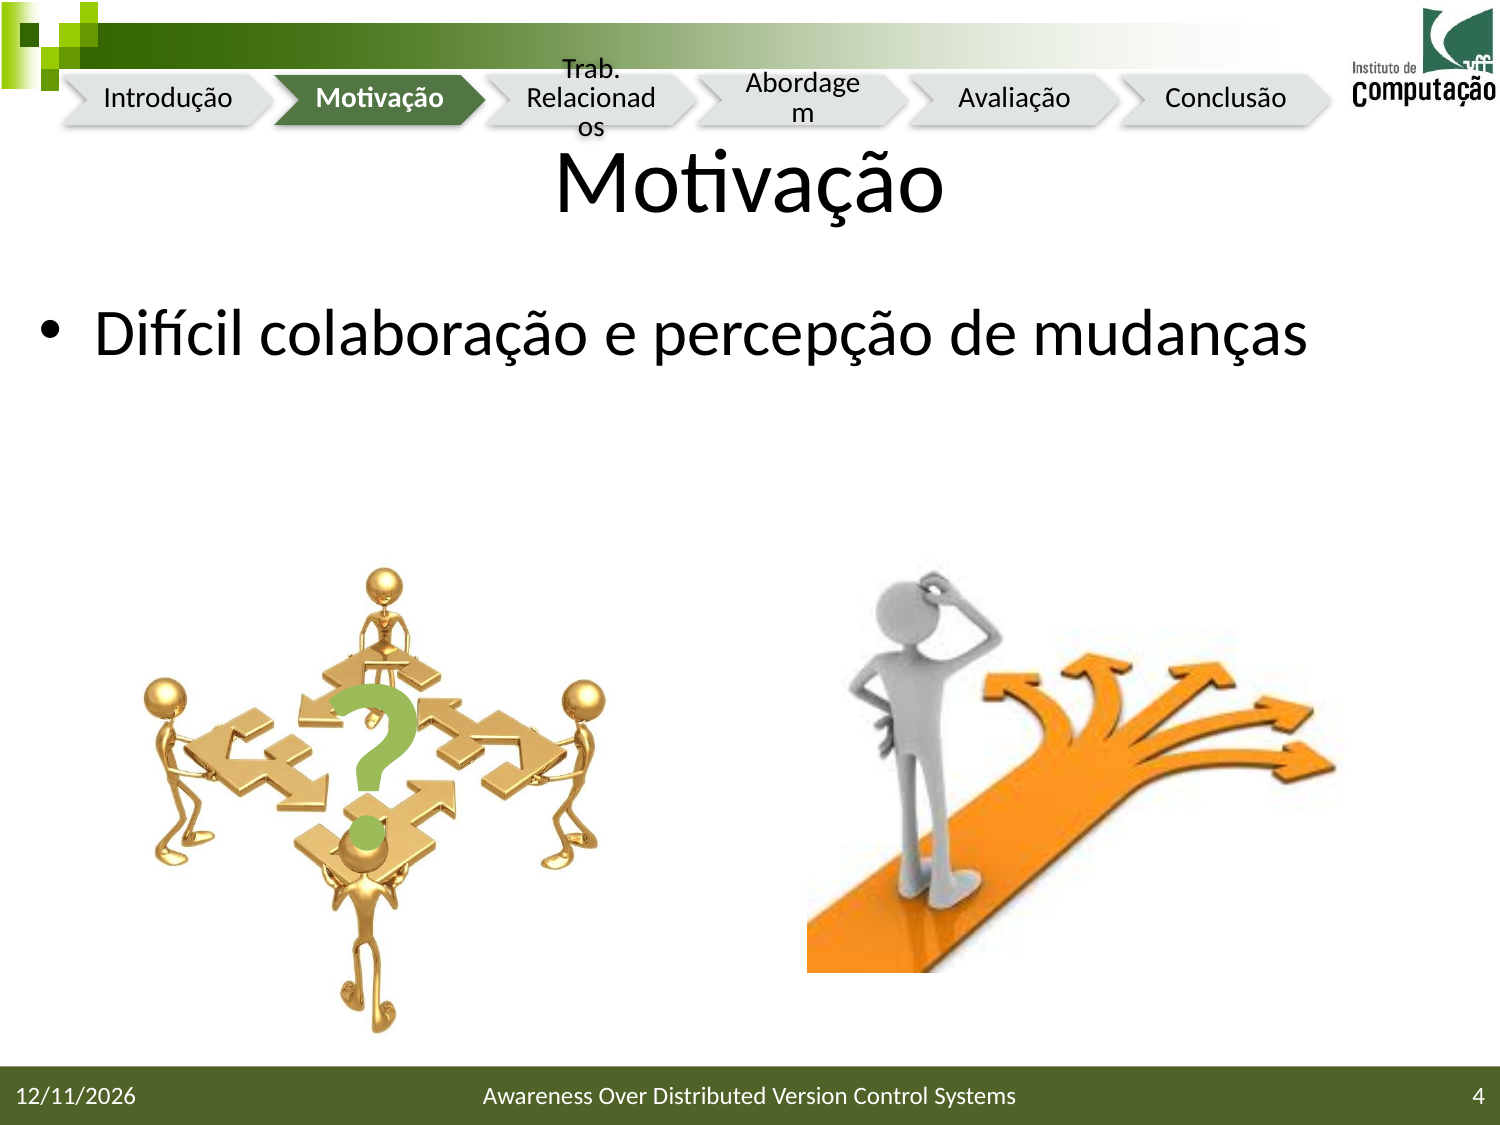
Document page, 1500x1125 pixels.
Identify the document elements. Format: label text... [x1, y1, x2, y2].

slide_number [0, 1065, 350, 1125]
title Motivação [23, 82, 1477, 270]
picture [137, 557, 626, 1046]
footer Awareness Over Distributed Version Control Systems [362, 1065, 1138, 1125]
slide_number 4 [1149, 1065, 1500, 1125]
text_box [62, 74, 1333, 126]
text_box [58, 82, 1335, 140]
picture [807, 524, 1368, 974]
list Difícil colaboração e percepção de mudanças [23, 281, 1477, 1055]
